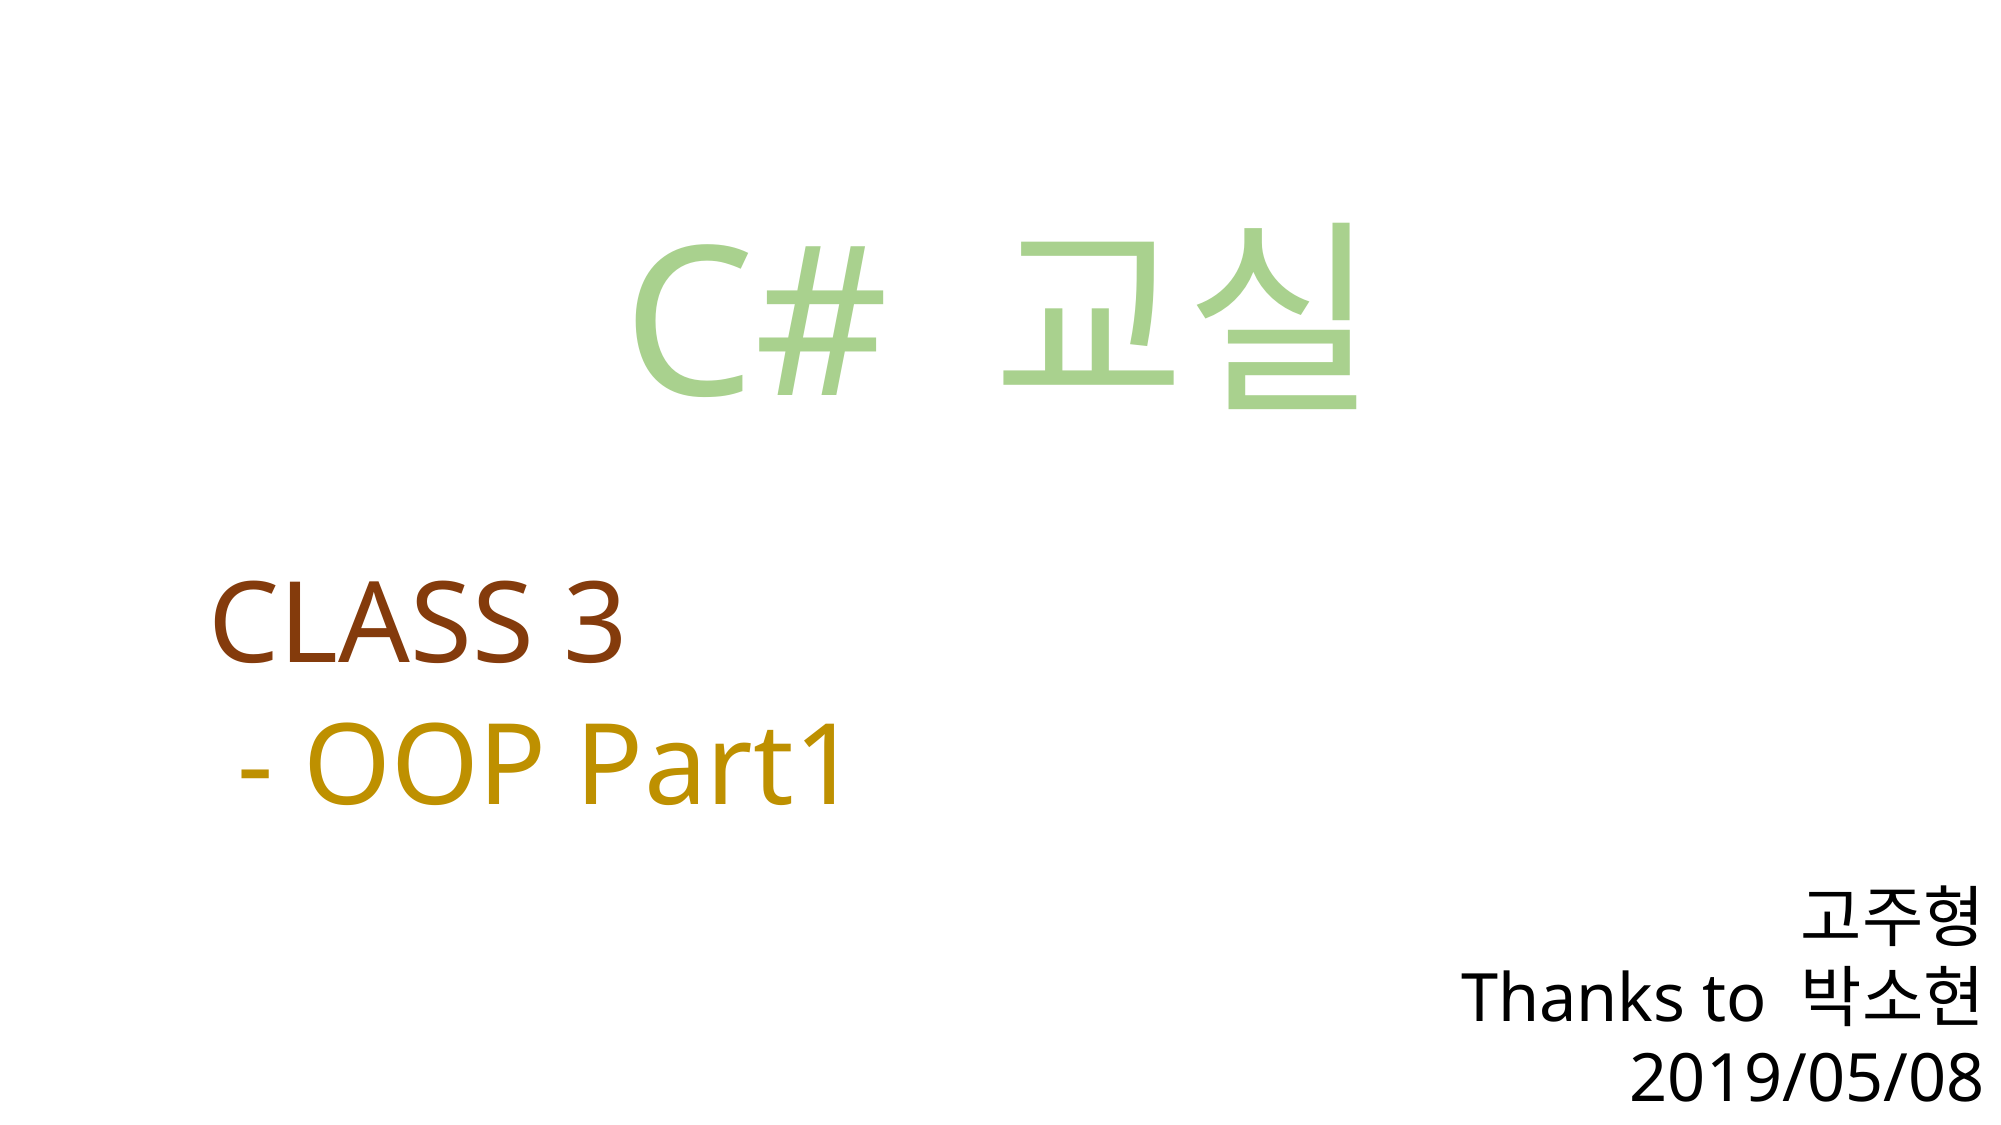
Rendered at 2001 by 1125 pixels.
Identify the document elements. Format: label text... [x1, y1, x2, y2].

title C# 교실 [249, 281, 1750, 448]
text_box 고주형 Thanks to 박소현 2019/05/08 [1420, 867, 2000, 1123]
subtitle CLASS 3 - OOP Part1 [193, 557, 1807, 830]
